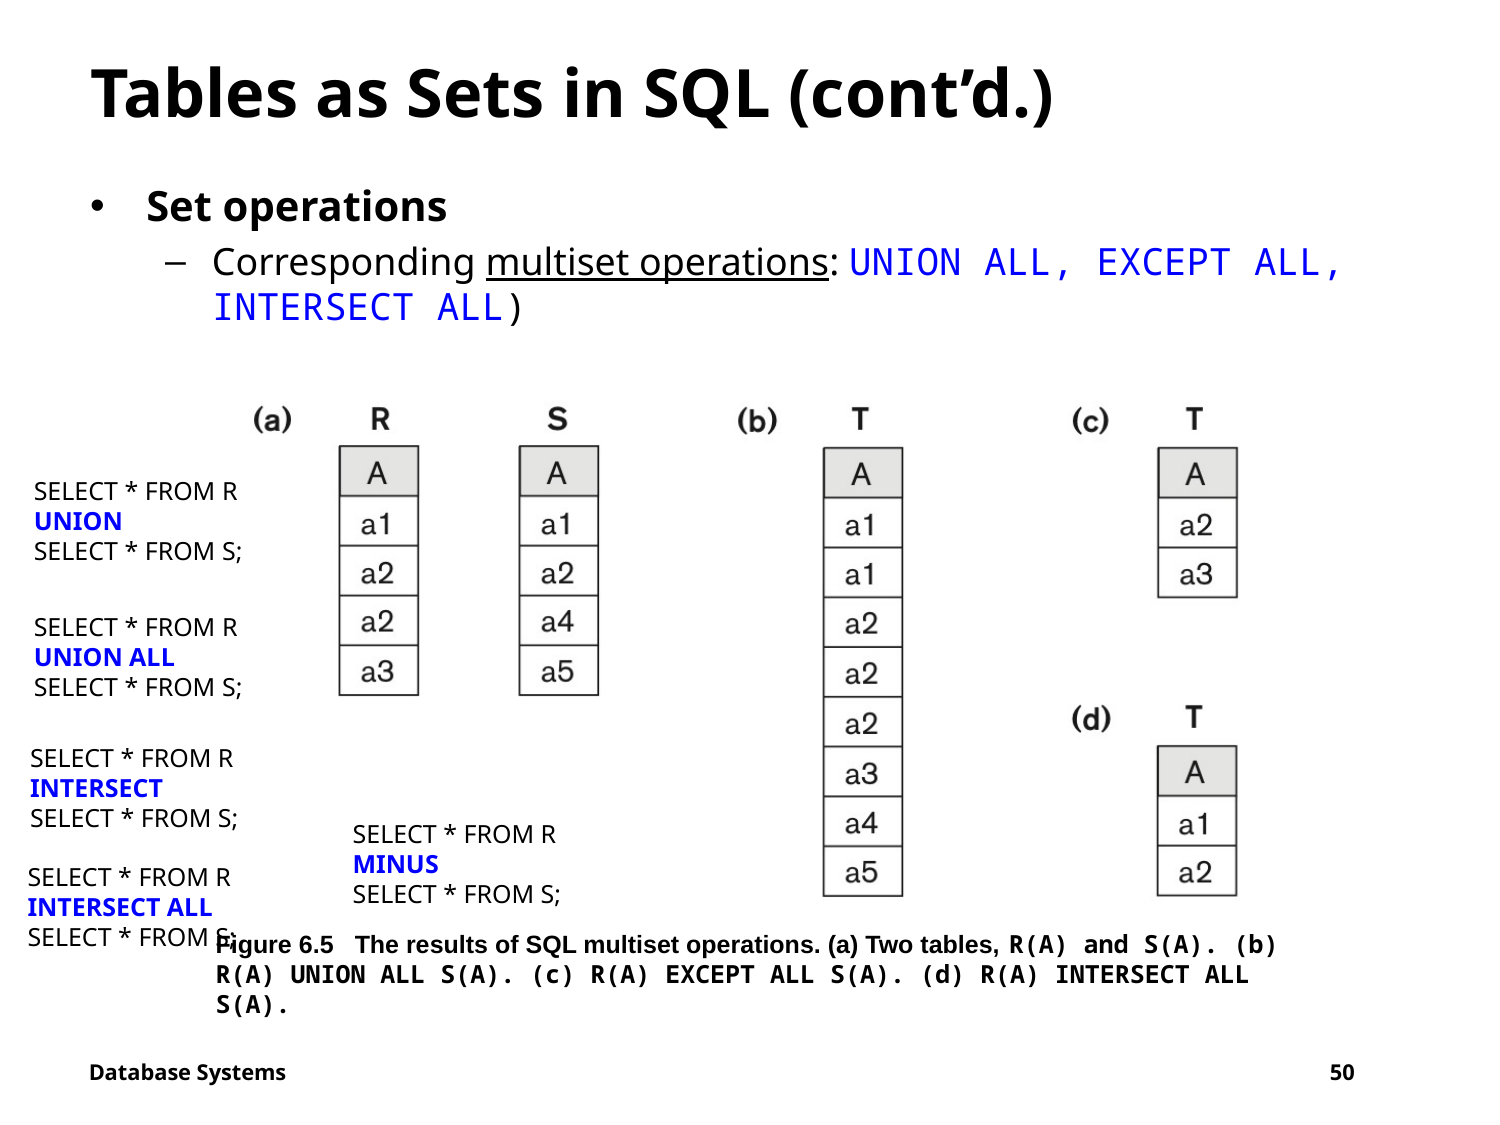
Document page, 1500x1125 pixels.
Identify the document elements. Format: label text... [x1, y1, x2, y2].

list Set operations Corresponding multiset operations: UNION ALL, EXCEPT ALL, INTERSECT ALL) [75, 172, 1425, 409]
text_box SELECT * FROM R UNION ALL SELECT * FROM S; [19, 604, 244, 709]
text_box SELECT * FROM R INTERSECT SELECT * FROM S; [15, 734, 244, 840]
text_box SELECT * FROM R UNION SELECT * FROM S; [19, 468, 244, 573]
text_box Figure 6.5 The results of SQL multiset operations. (a) Two tables, R(A) and S(A). (b) R(A) UNION ALL S(A). (c) R(A) EXCEPT ALL S(A). (d) R(A) INTERSECT ALL S(A). [200, 916, 1300, 1030]
picture [249, 396, 1251, 904]
text_box SELECT * FROM R INTERSECT ALL SELECT * FROM S; [12, 854, 259, 959]
title Tables as Sets in SQL (cont’d.) [75, 45, 1425, 138]
